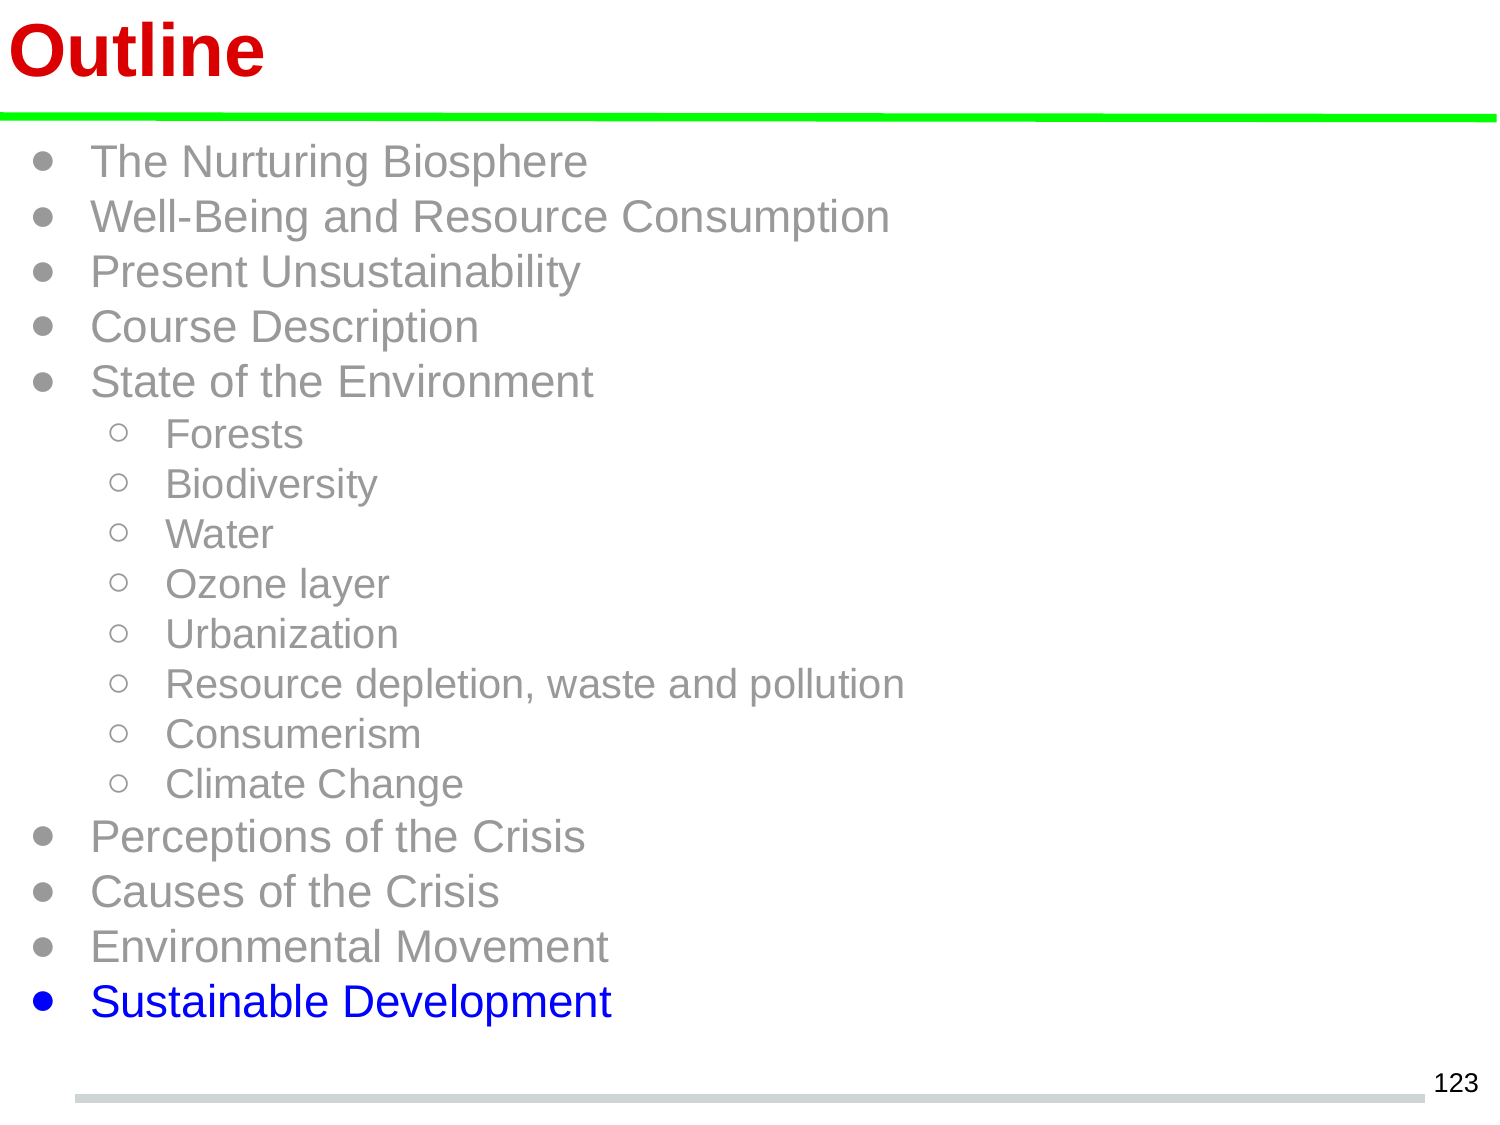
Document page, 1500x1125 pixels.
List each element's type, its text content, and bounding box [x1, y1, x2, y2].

title Outline [0, 20, 1494, 107]
list The Nurturing Biosphere Well-Being and Resource Consumption Present Unsustainability Course Description State of the Environment Forests Biodiversity Water Ozone layer Urbanization Resource depletion, waste and pollution Consumerism Climate Change Perceptions of the Crisis Causes of the Crisis Environmental Movement Sustainable Development [0, 116, 1494, 1096]
slide_number ‹#› [1403, 1038, 1494, 1125]
